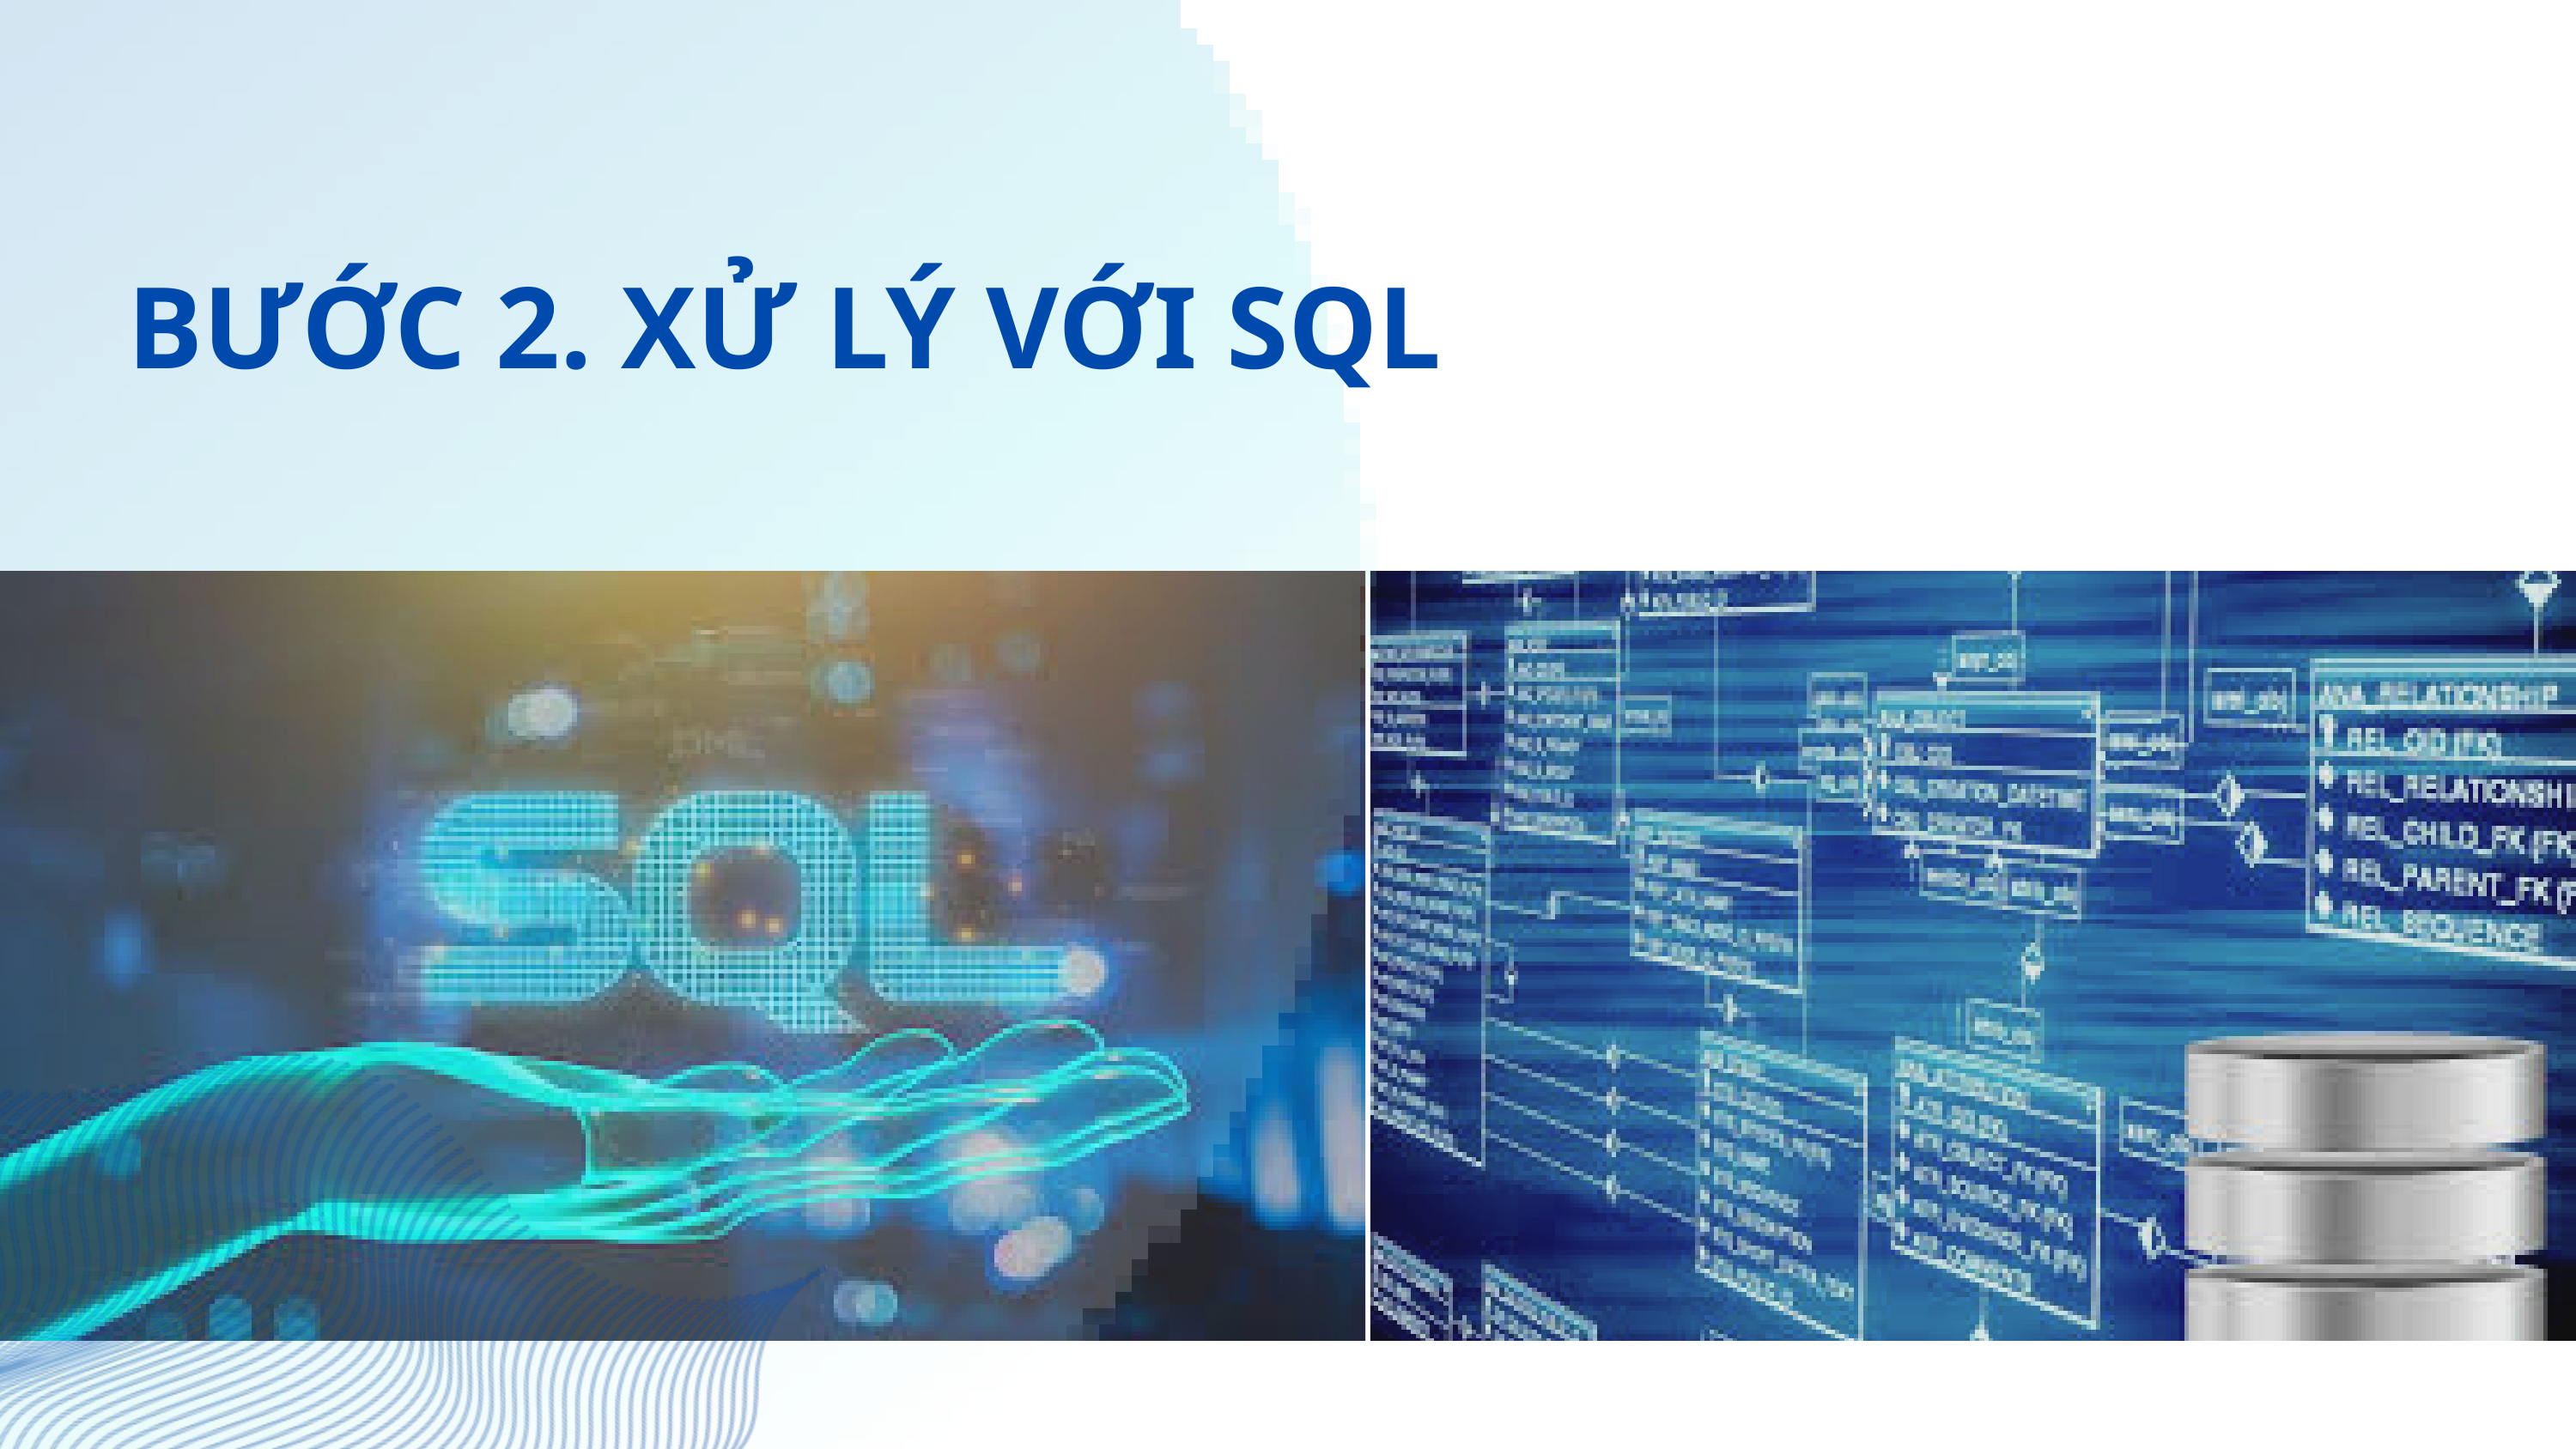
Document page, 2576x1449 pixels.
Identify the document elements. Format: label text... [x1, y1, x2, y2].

text_box BƯỚC 2. XỬ LÝ VỚI SQL [1366, 249, 1547, 391]
picture [1370, 571, 2576, 1342]
picture [0, 0, 1366, 1449]
